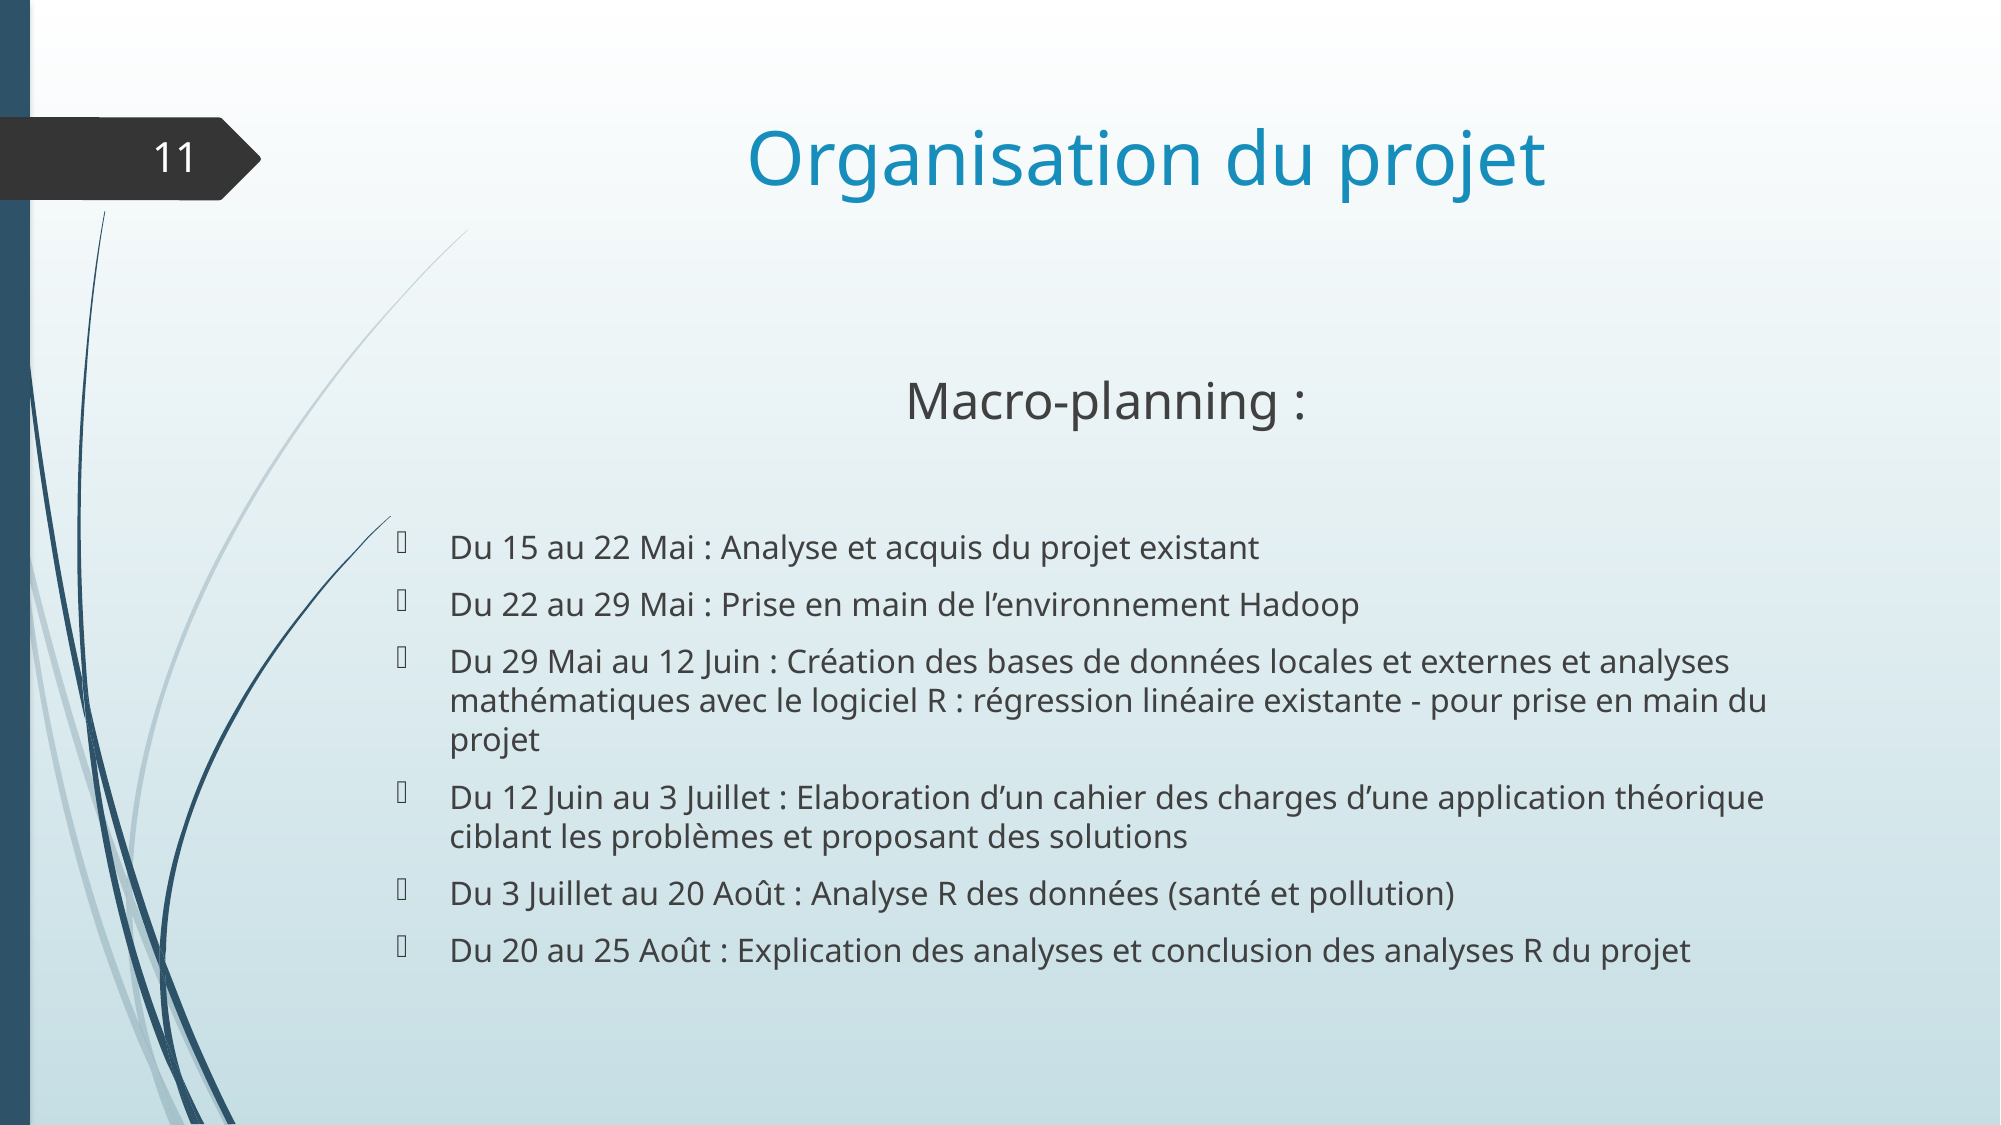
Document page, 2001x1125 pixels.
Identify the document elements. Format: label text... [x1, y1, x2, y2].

slide_number 11 [87, 129, 216, 190]
title Organisation du projet [425, 102, 1888, 313]
list Macro-planning : Du 15 au 22 Mai : Analyse et acquis du projet existant Du 22 au 29 Mai : Prise en main de l’environnement Hadoop Du 29 Mai au 12 Juin : Création des bases de données locales et externes et analyses mathématiques avec le logiciel R : régression linéaire existante - pour prise en main du projet Du 12 Juin au 3 Juillet : Elaboration d’un cahier des charges d’une application théorique ciblant les problèmes et proposant des solutions Du 3 Juillet au 20 Août : Analyse R des données (santé et pollution) Du 20 au 25 Août : Explication des analyses et conclusion des analyses R du projet [381, 361, 1844, 982]
